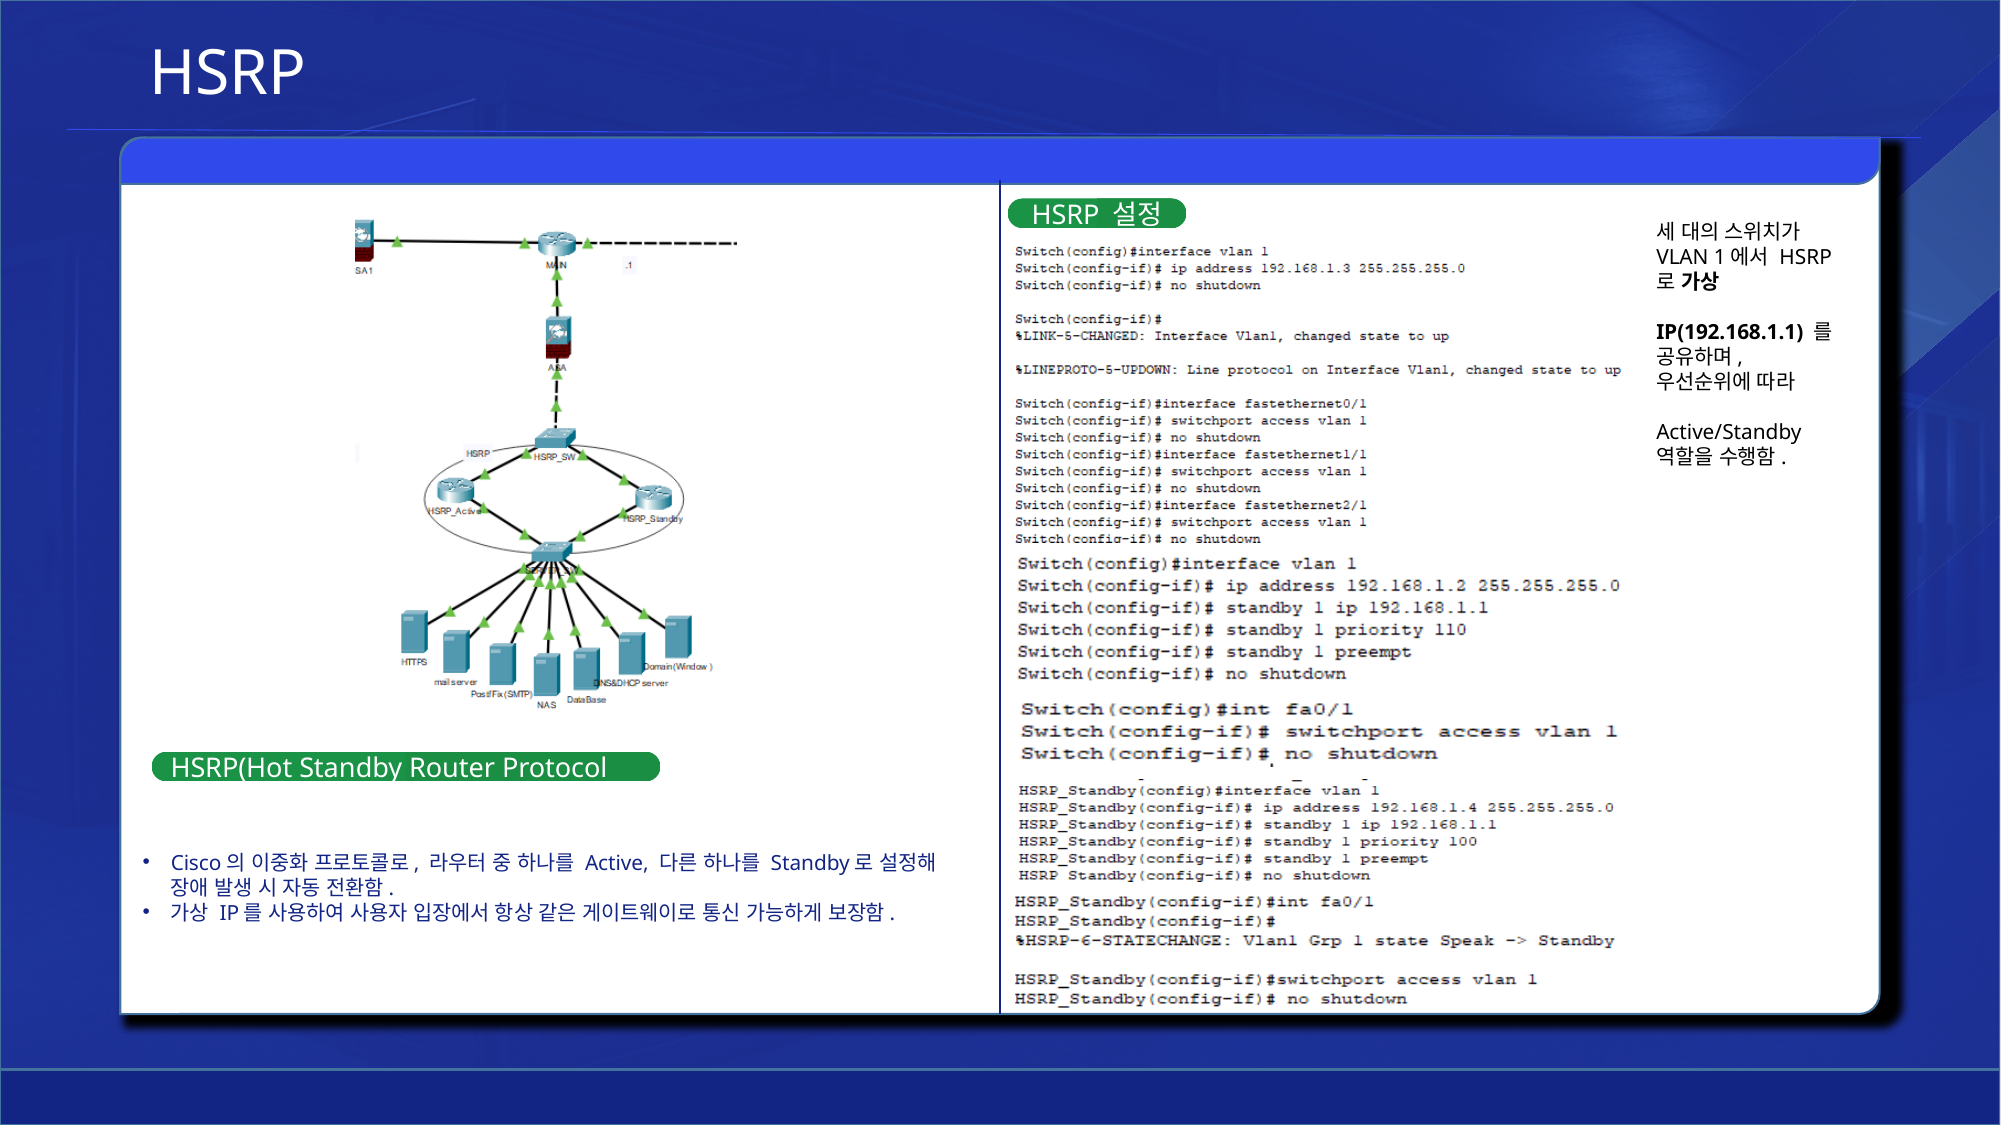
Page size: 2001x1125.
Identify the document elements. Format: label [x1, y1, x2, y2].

text_box [0, 1070, 2000, 1125]
picture [1015, 240, 1627, 543]
text_box [0, 0, 2000, 1070]
picture [1016, 555, 1627, 687]
picture [1015, 699, 1627, 767]
picture [355, 211, 737, 716]
picture [1015, 894, 1627, 1012]
text_box [120, 138, 1880, 1015]
picture [1015, 779, 1627, 882]
text_box [66, 129, 1922, 138]
